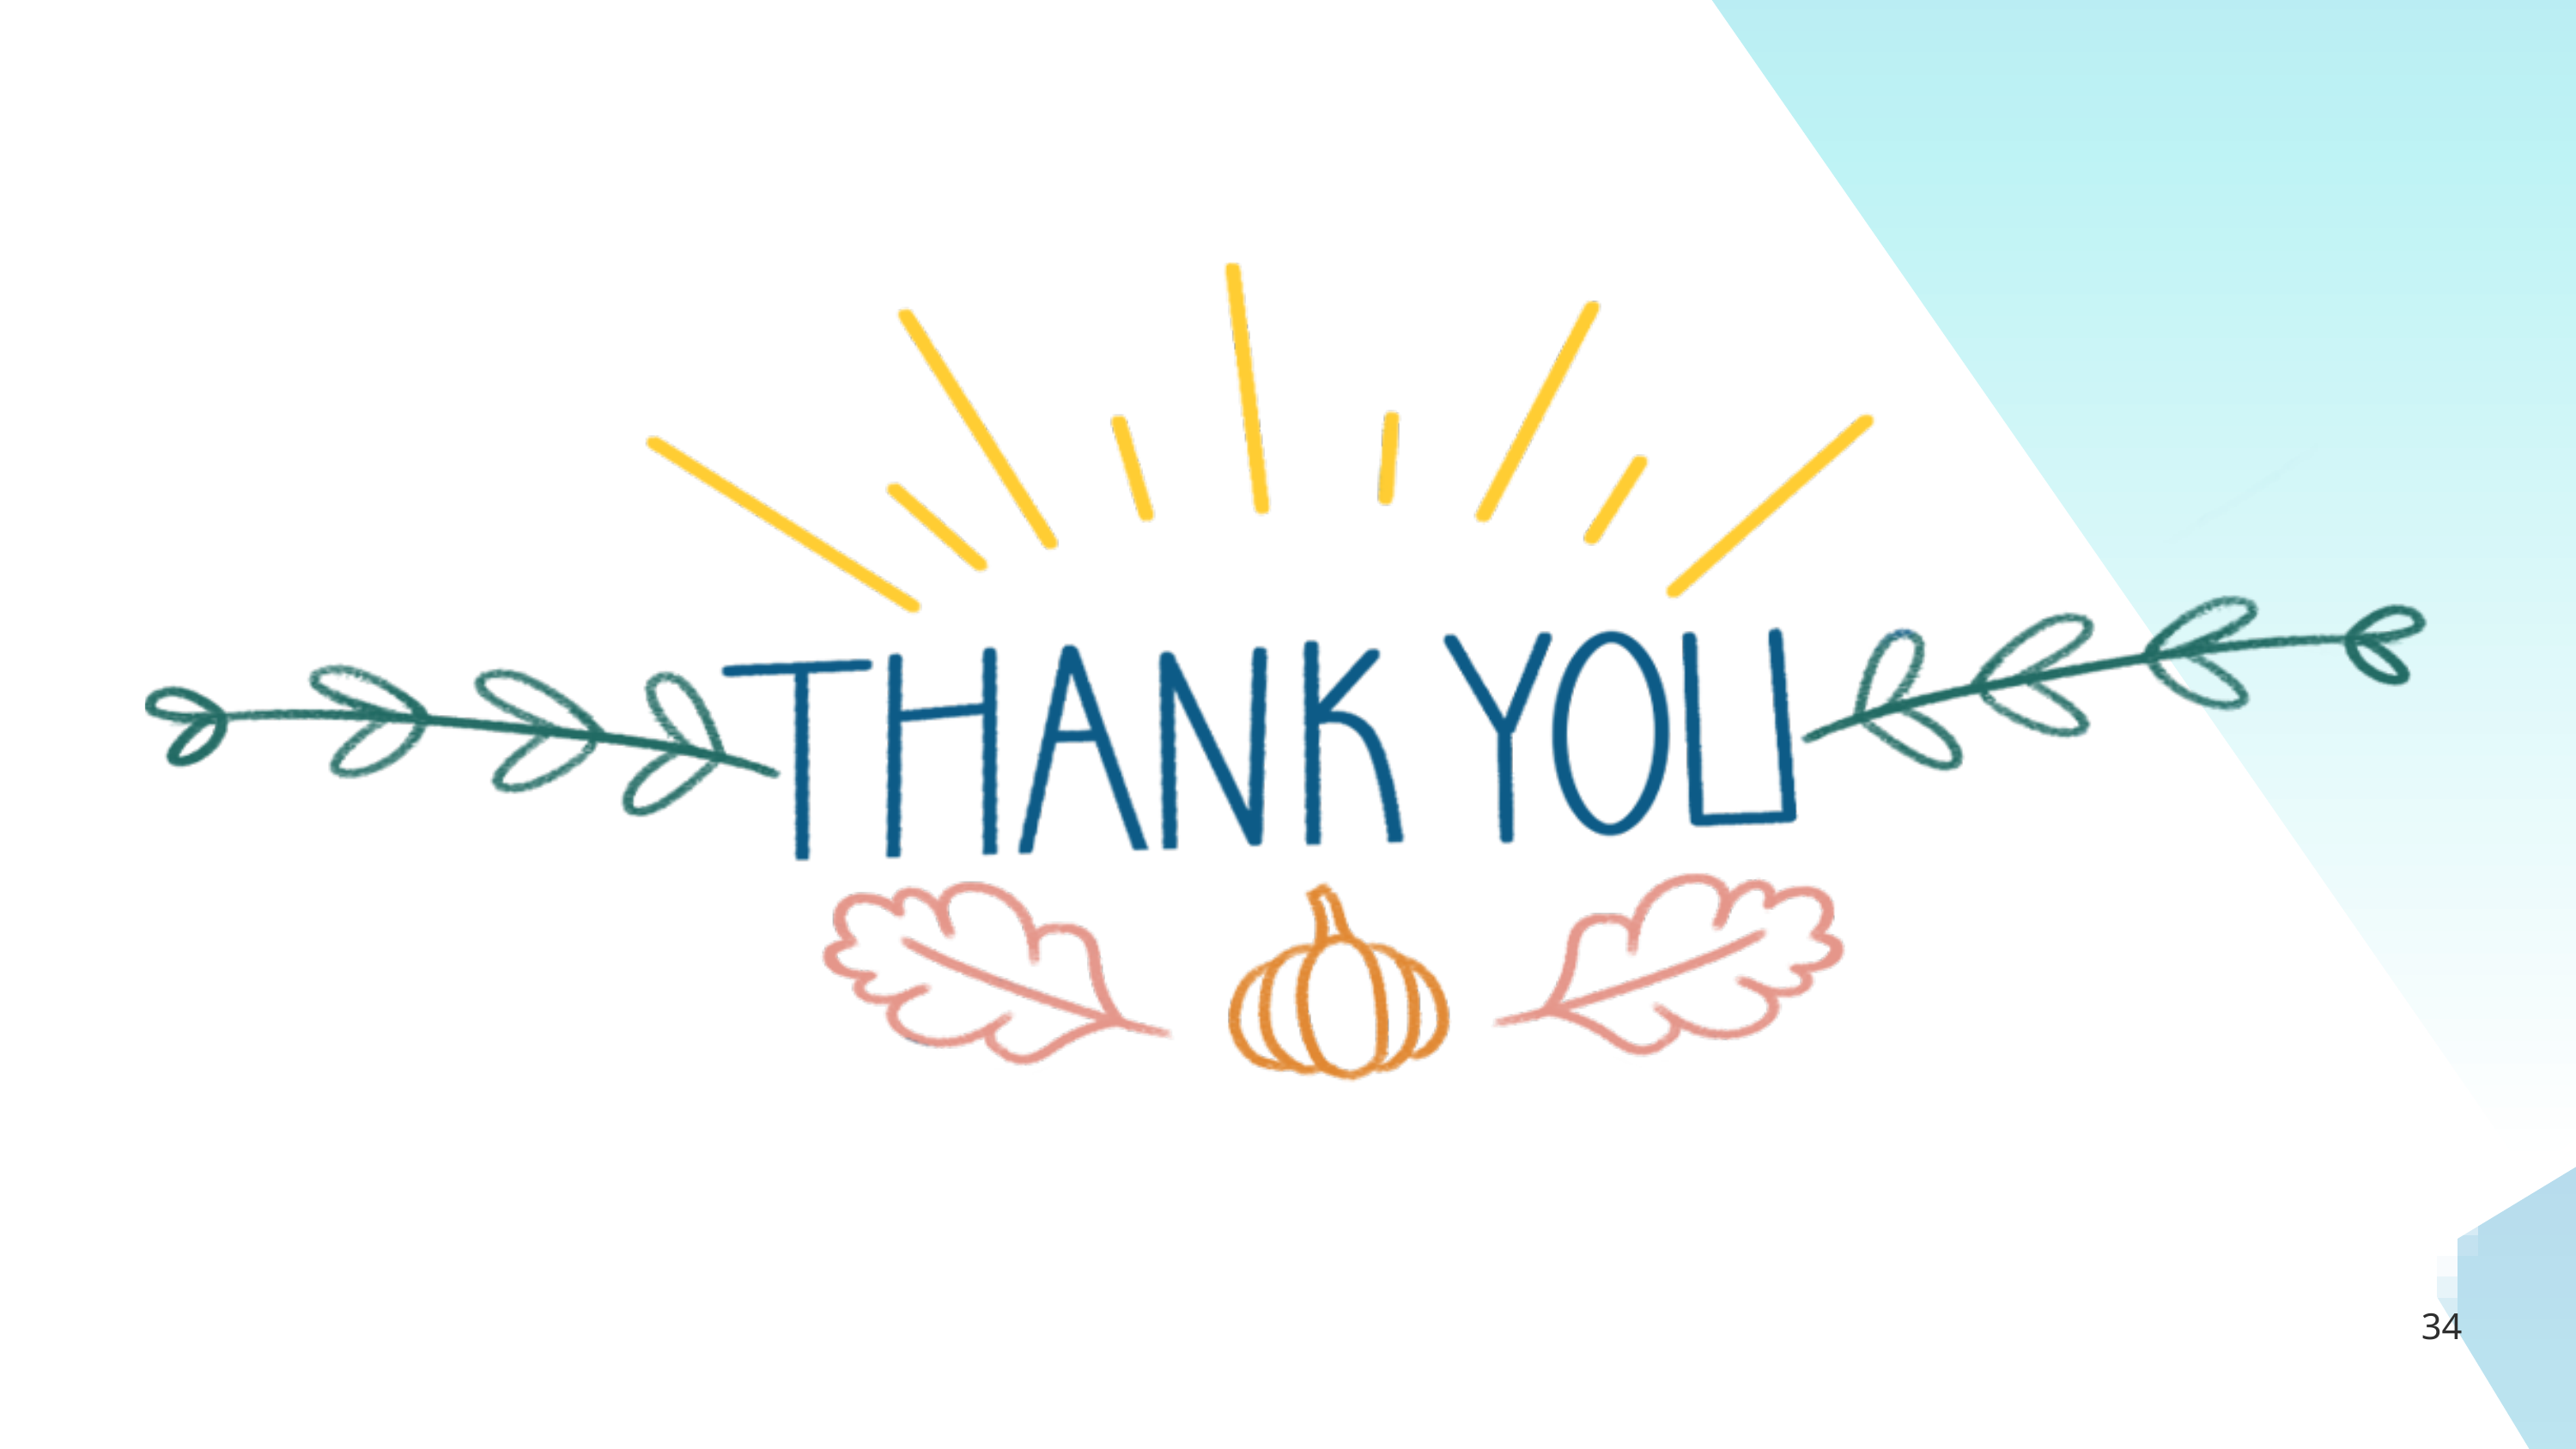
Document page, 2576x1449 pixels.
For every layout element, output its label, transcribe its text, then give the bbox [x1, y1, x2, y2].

text_box [144, 262, 2432, 1082]
text_box [2416, 1167, 2576, 1449]
text_box [1711, 0, 2576, 1173]
text_box 34 [2421, 1296, 2463, 1348]
